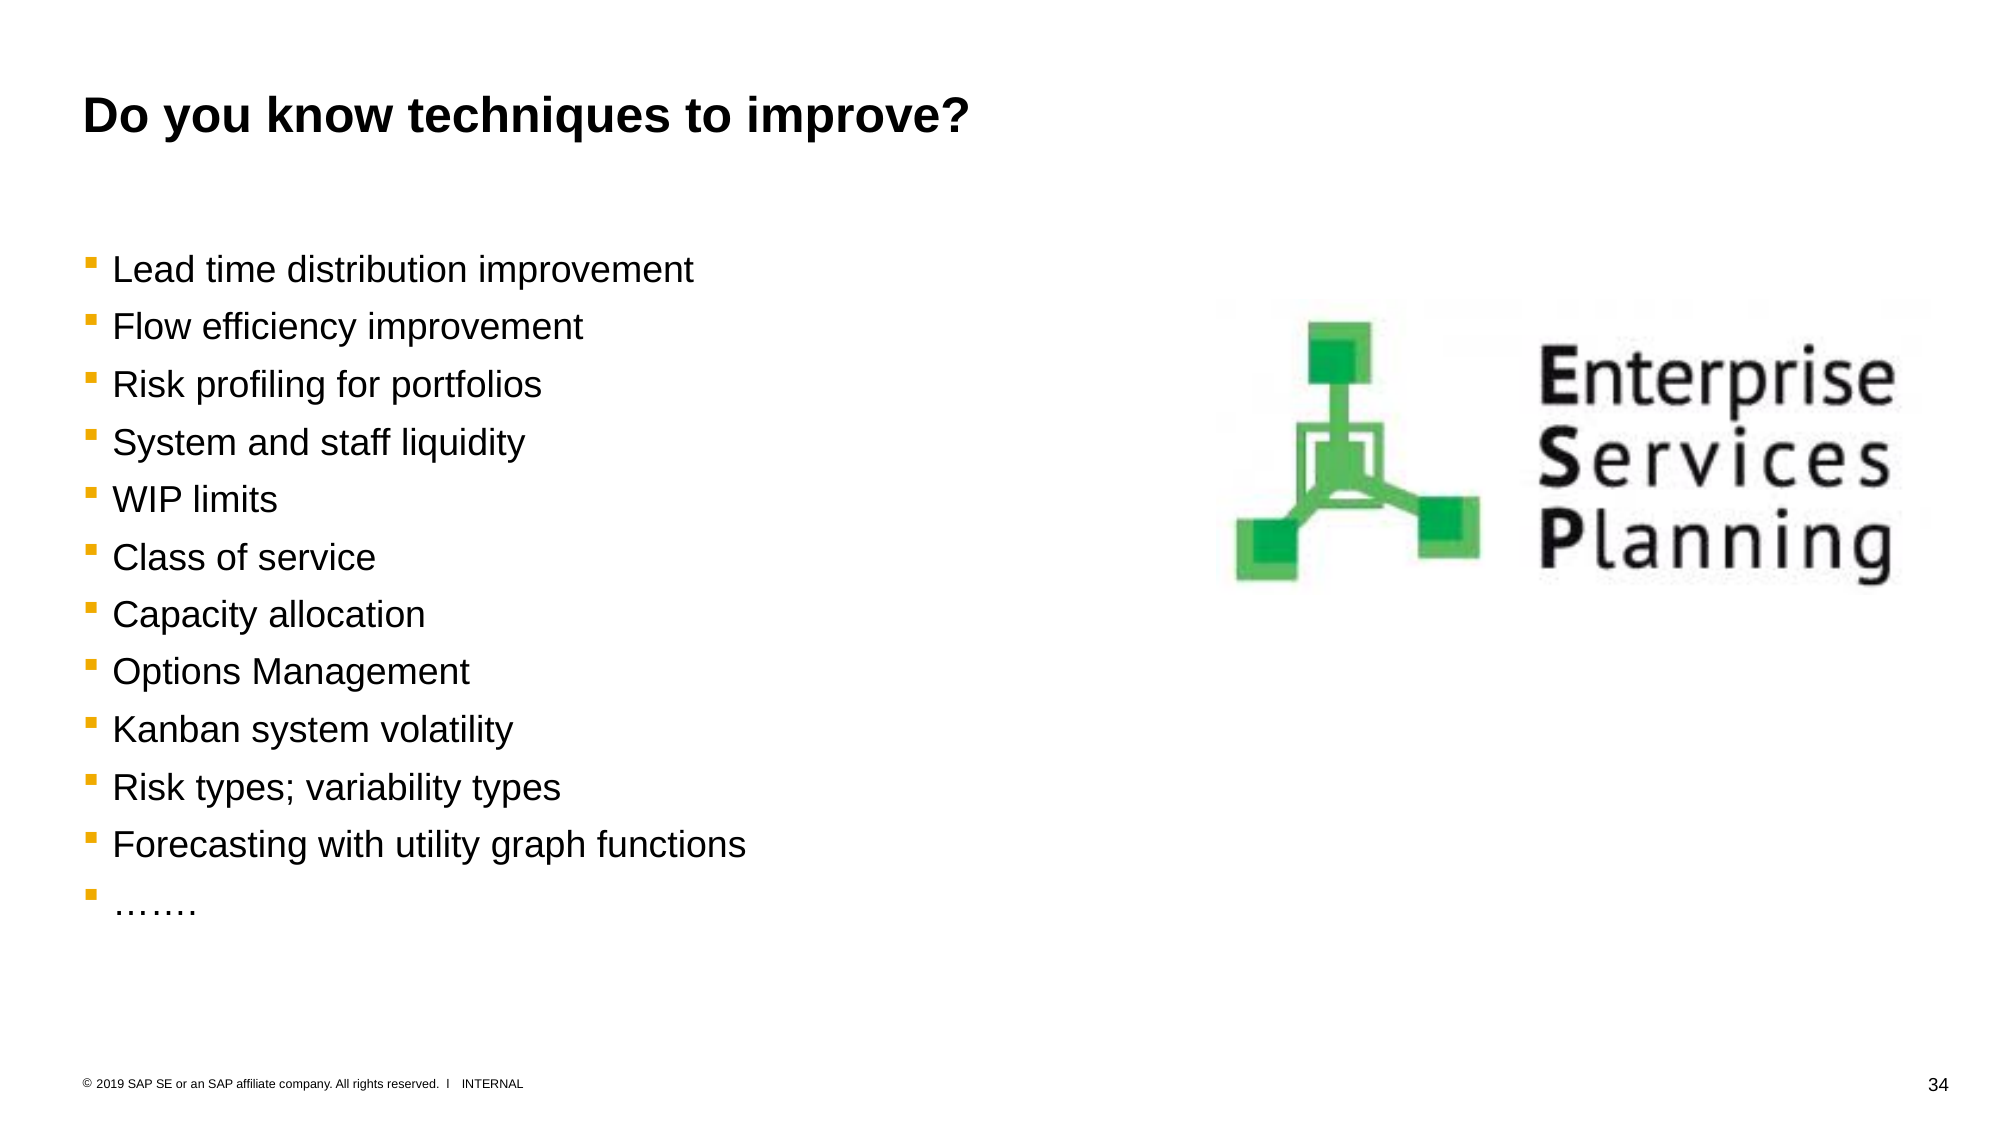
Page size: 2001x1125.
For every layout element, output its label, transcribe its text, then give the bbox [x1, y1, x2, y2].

title Do you know techniques to improve? [82, 82, 1909, 144]
picture [1216, 299, 1931, 596]
list Lead time distribution improvement Flow efficiency improvement Risk profiling for portfolios System and staff liquidity WIP limits Class of service Capacity allocation Options Management Kanban system volatility Risk types; variability types Forecasting with utility graph functions ……. [82, 244, 1247, 1019]
